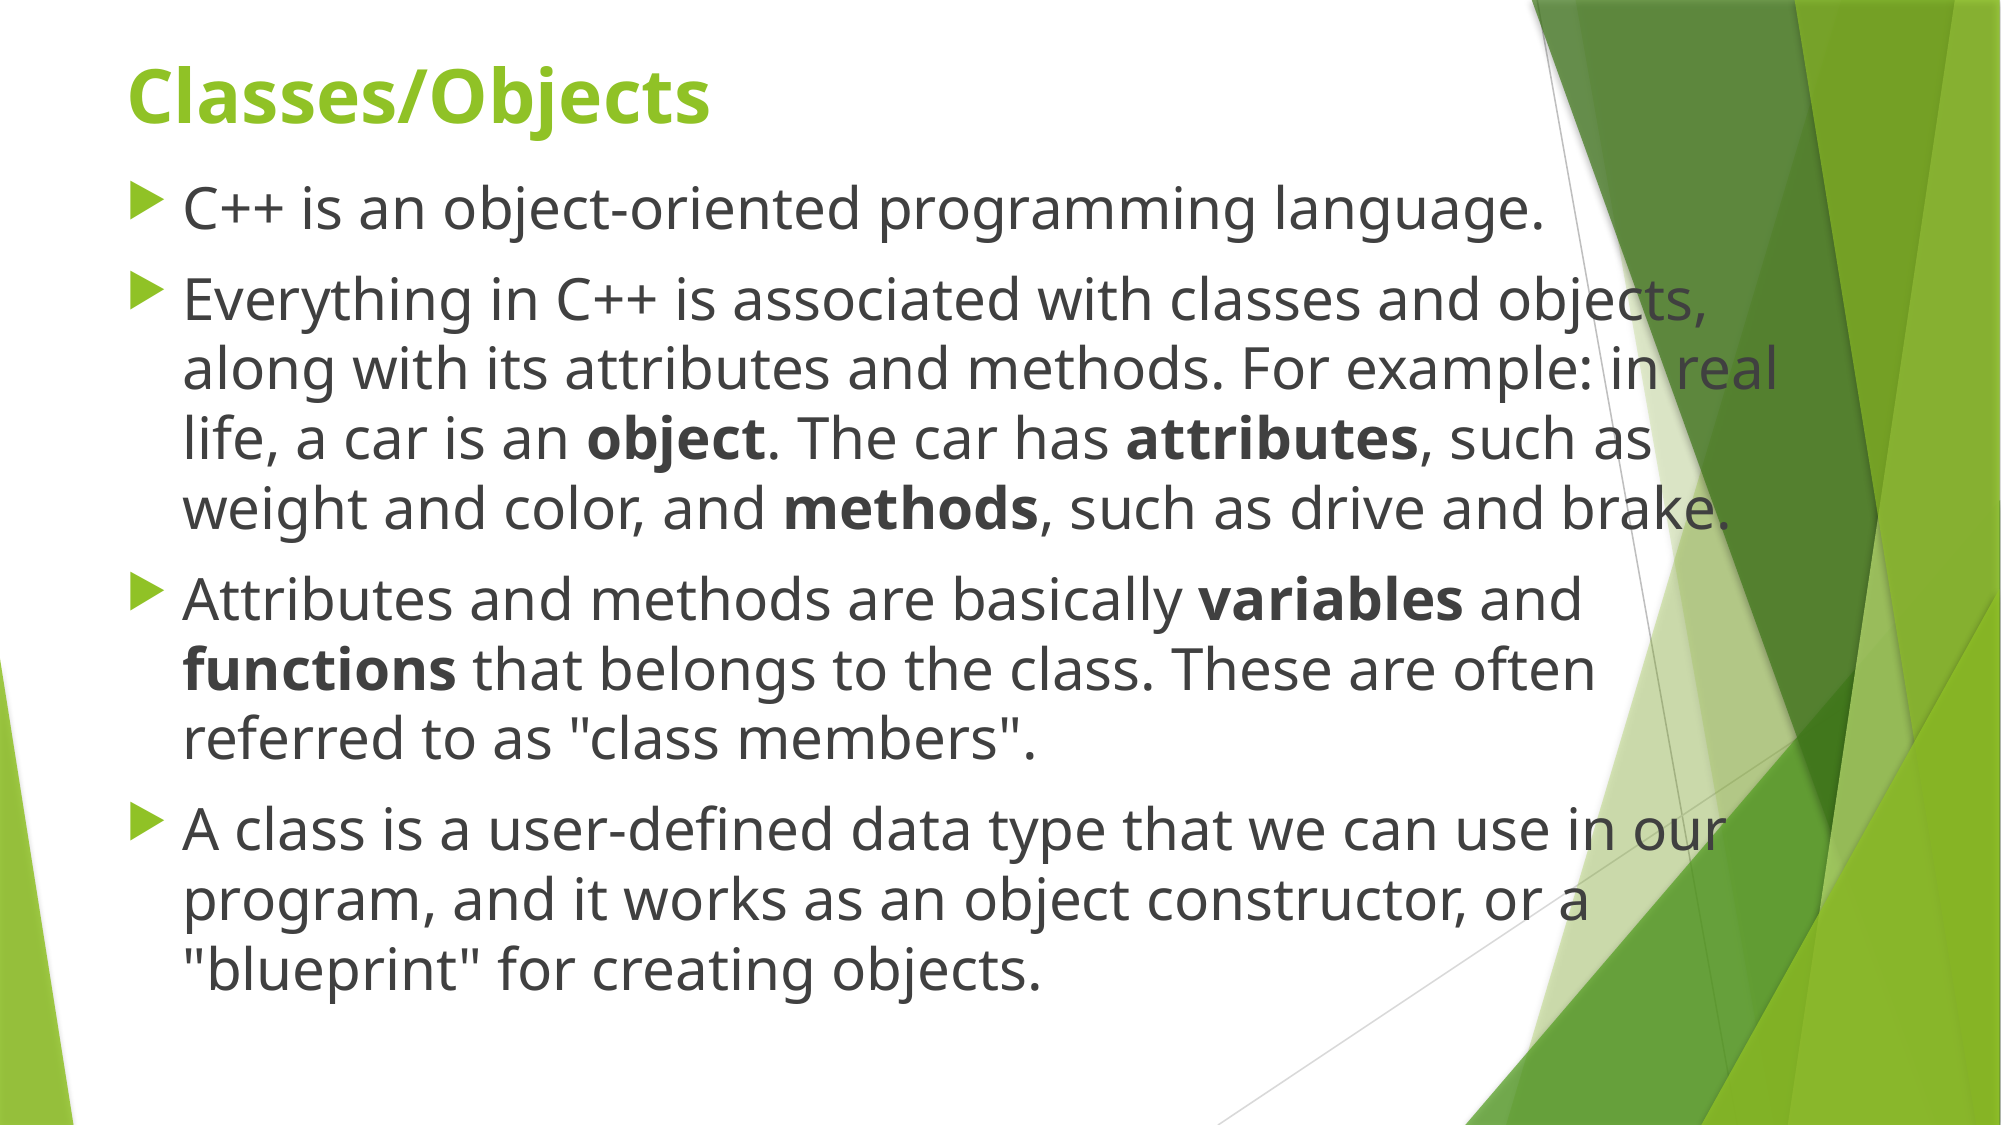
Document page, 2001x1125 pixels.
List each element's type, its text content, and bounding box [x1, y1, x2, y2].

title Classes/Objects [111, 40, 1522, 163]
list C++ is an object-oriented programming language. Everything in C++ is associated with classes and objects, along with its attributes and methods. For example: in real life, a car is an object. The car has attributes, such as weight and color, and methods, such as drive and brake. Attributes and methods are basically variables and functions that belongs to the class. These are often referred to as "class members". A class is a user-defined data type that we can use in our program, and it works as an object constructor, or a "blueprint" for creating objects. [111, 163, 1803, 1085]
